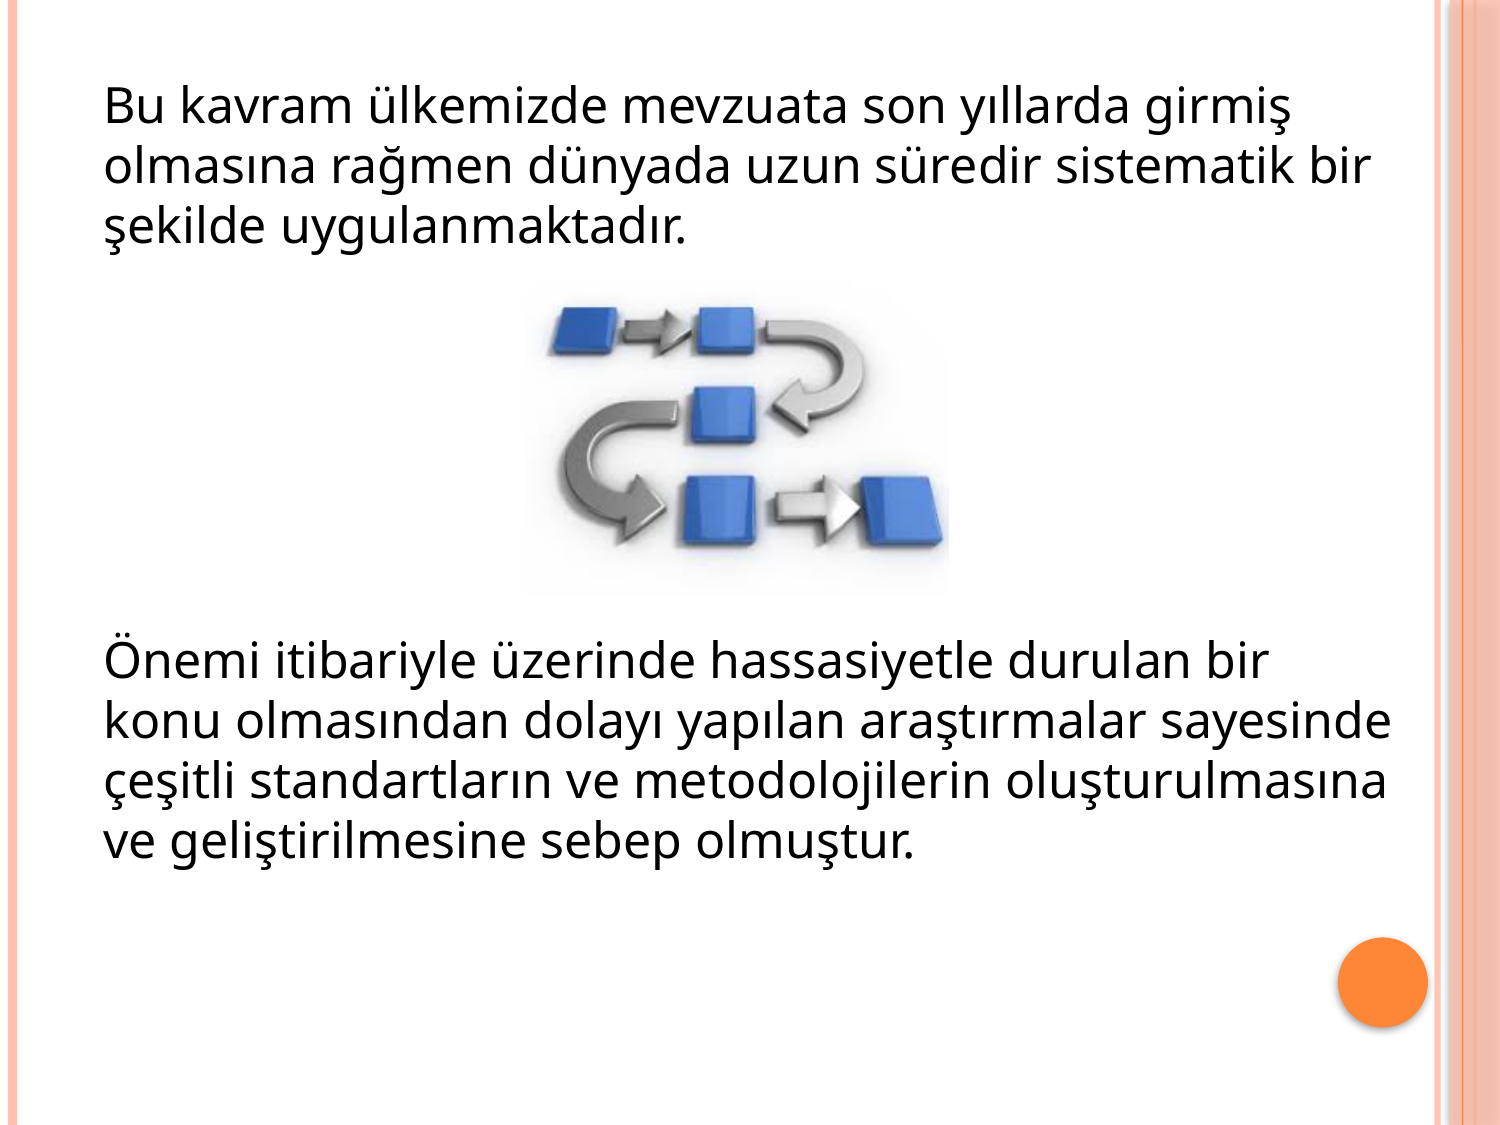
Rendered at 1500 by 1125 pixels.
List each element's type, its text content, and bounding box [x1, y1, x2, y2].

picture [524, 278, 949, 597]
list Bu kavram ülkemizde mevzuata son yıllarda girmiş olmasına rağmen dünyada uzun süredir sistematik bir şekilde uygulanmaktadır. Önemi itibariyle üzerinde hassasiyetle durulan bir konu olmasından dolayı yapılan araştırmalar sayesinde çeşitli standartların ve metodolojilerin oluşturulmasına ve geliştirilmesine sebep olmuştur. [88, 66, 1412, 1035]
